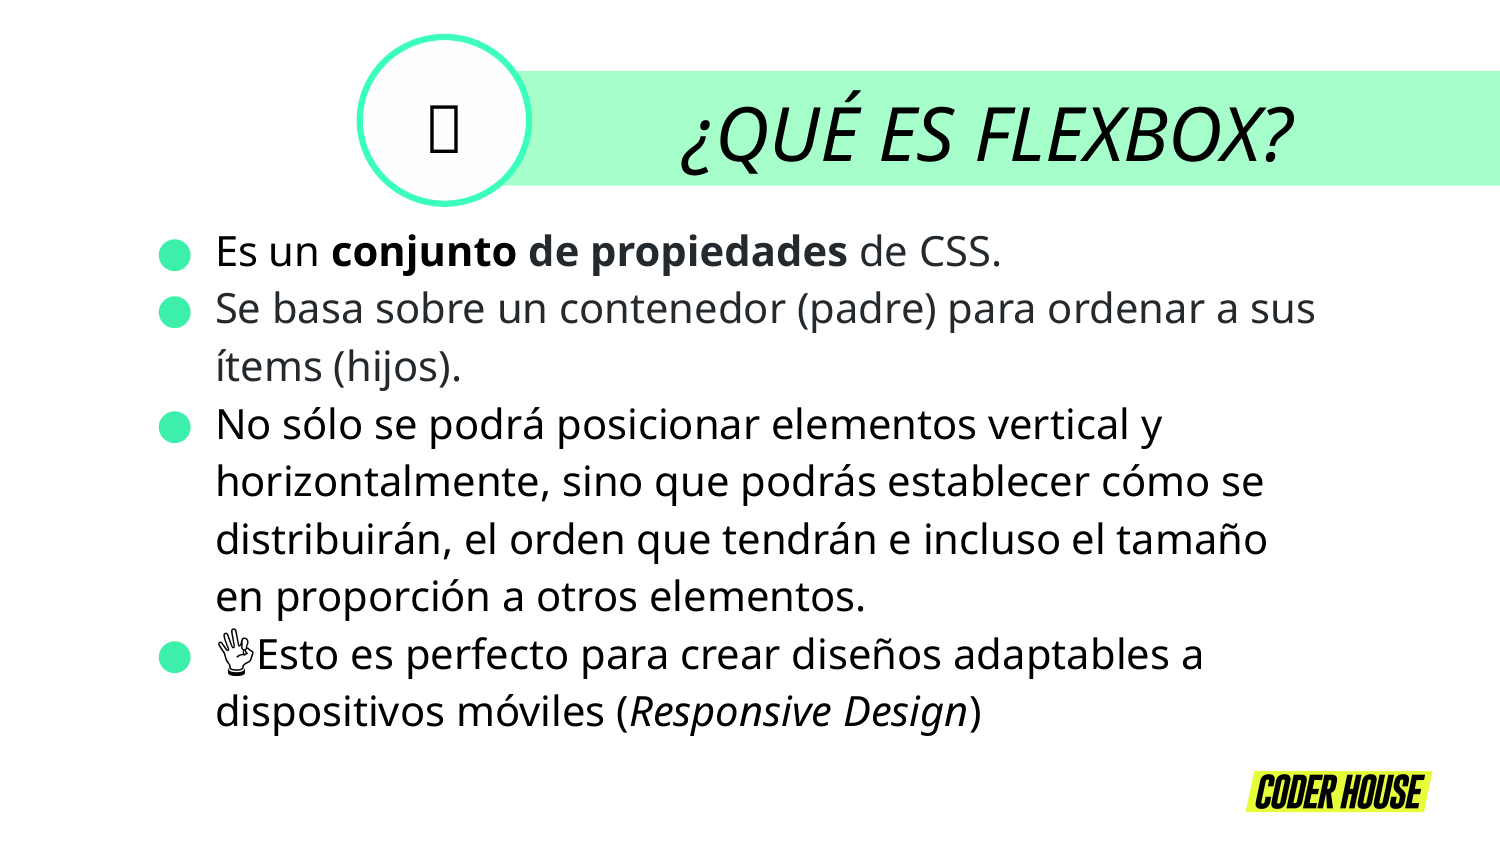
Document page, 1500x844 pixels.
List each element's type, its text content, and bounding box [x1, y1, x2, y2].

picture [1241, 764, 1437, 819]
text_box ¿QUÉ ES FLEXBOX? [498, 71, 1500, 186]
text_box 💡 [359, 36, 530, 204]
text_box Es un conjunto de propiedades de CSS. Se basa sobre un contenedor (padre) para ordenar a sus ítems (hijos). No sólo se podrá posicionar elementos vertical y horizontalmente, sino que podrás establecer cómo se distribuirán, el orden que tendrán e incluso el tamaño en proporción a otros elementos. 👌Esto es perfecto para crear diseños adaptables a dispositivos móviles (Responsive Design) [124, 202, 1342, 750]
